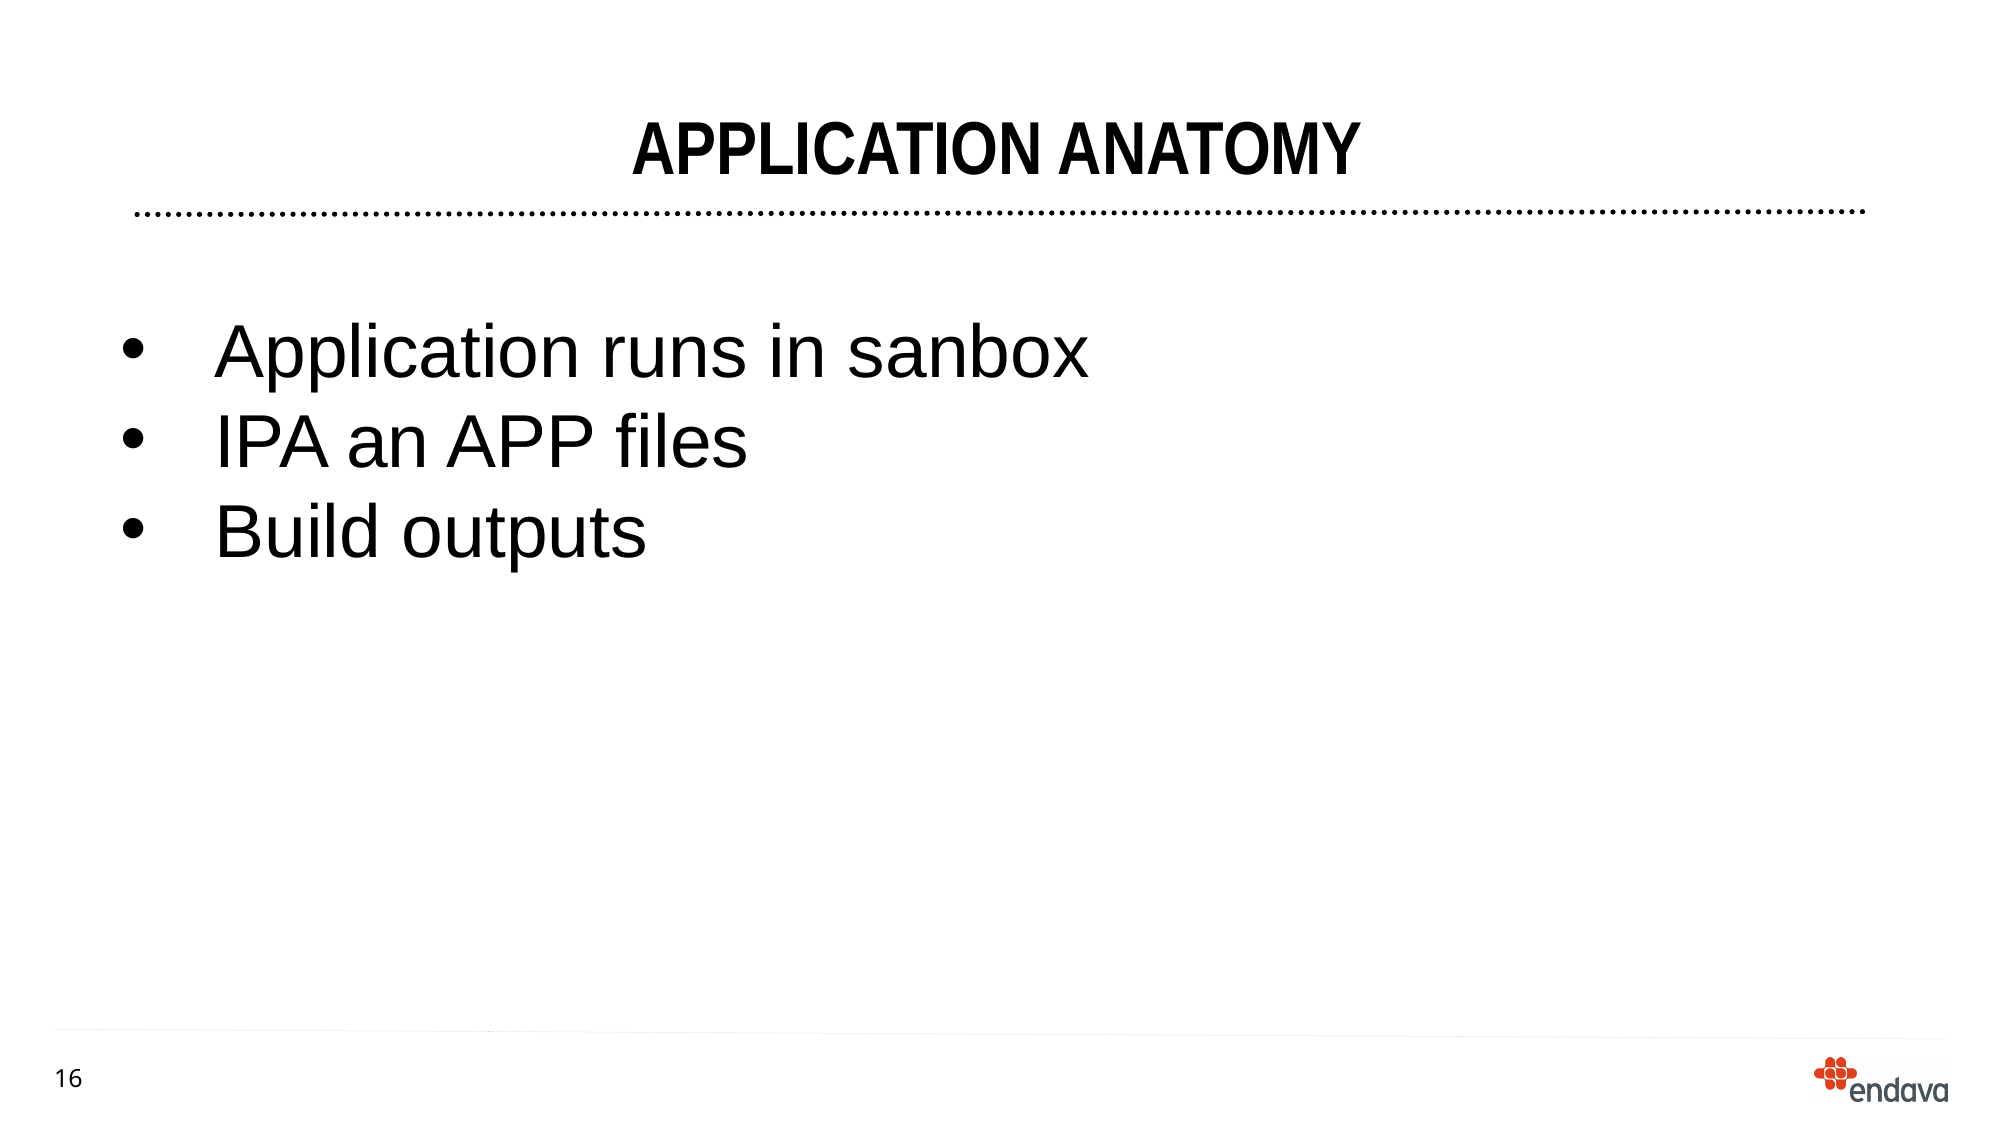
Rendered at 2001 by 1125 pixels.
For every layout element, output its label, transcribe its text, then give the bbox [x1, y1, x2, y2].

text_box Application runs in sanbox IPA an APP files Build outputs [105, 294, 1884, 580]
picture [1814, 1057, 1948, 1102]
title Application anatomy [198, 26, 1812, 195]
